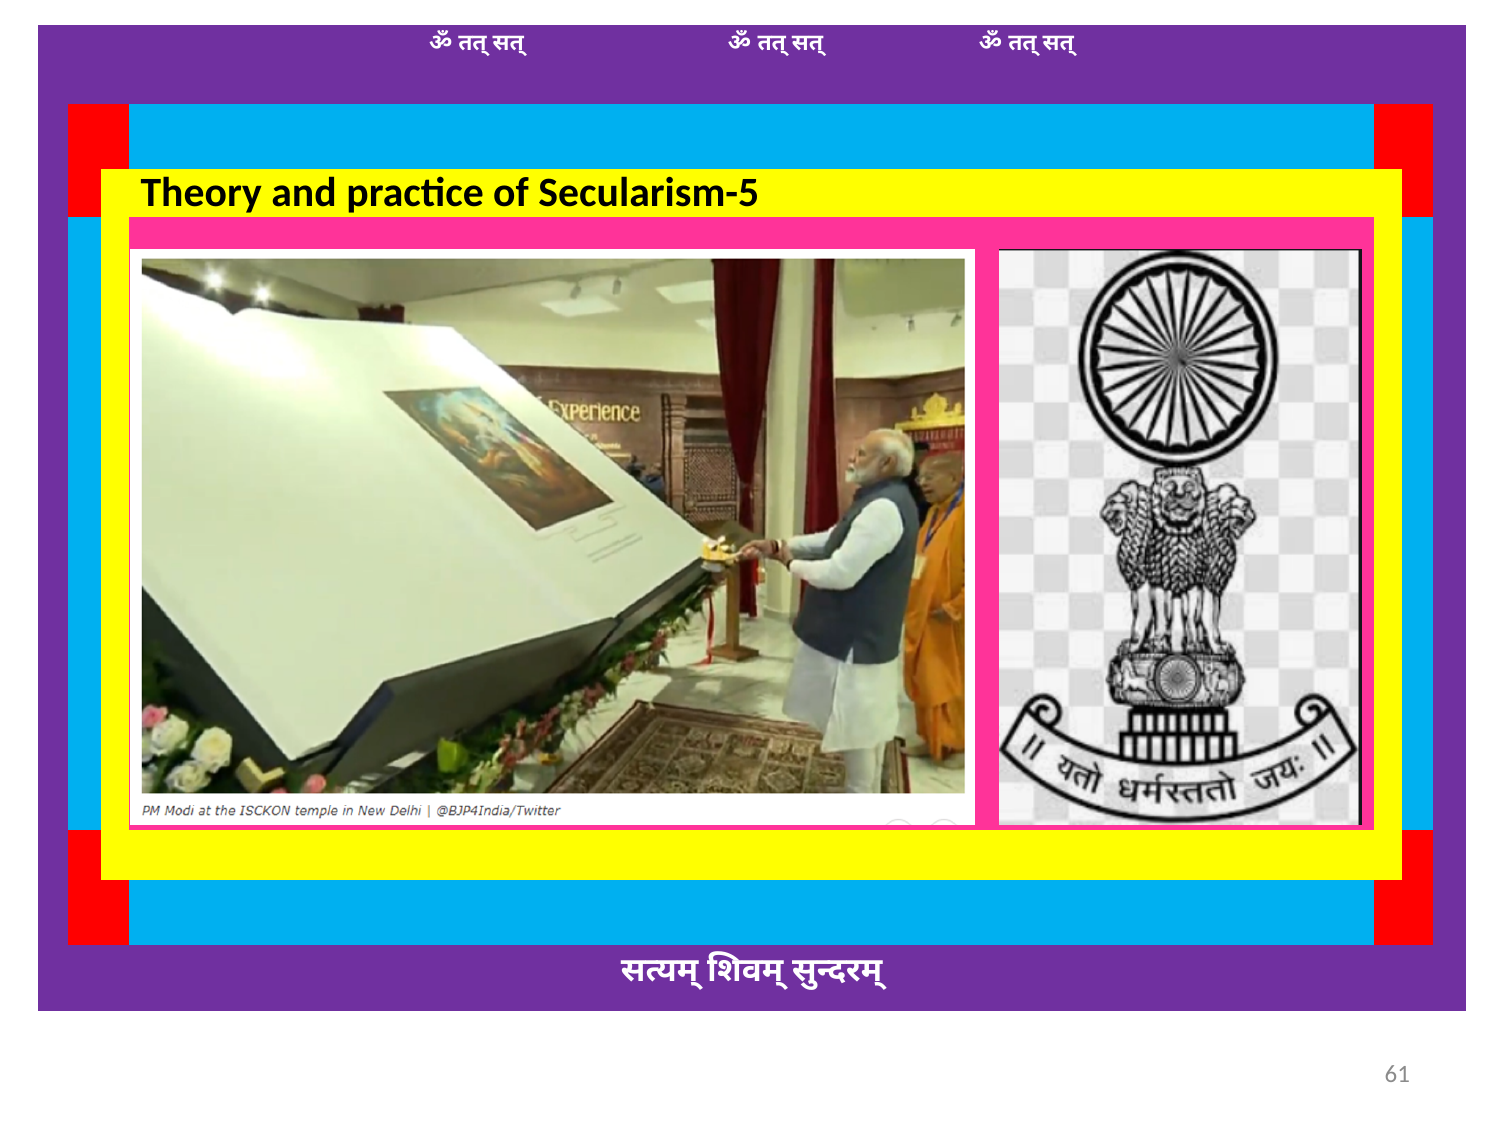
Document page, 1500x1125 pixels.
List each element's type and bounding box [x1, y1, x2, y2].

table_cell [38, 104, 1466, 1011]
picture [130, 249, 976, 826]
picture [999, 249, 1363, 826]
table_header [38, 25, 1466, 104]
slide_number [1074, 1042, 1425, 1103]
